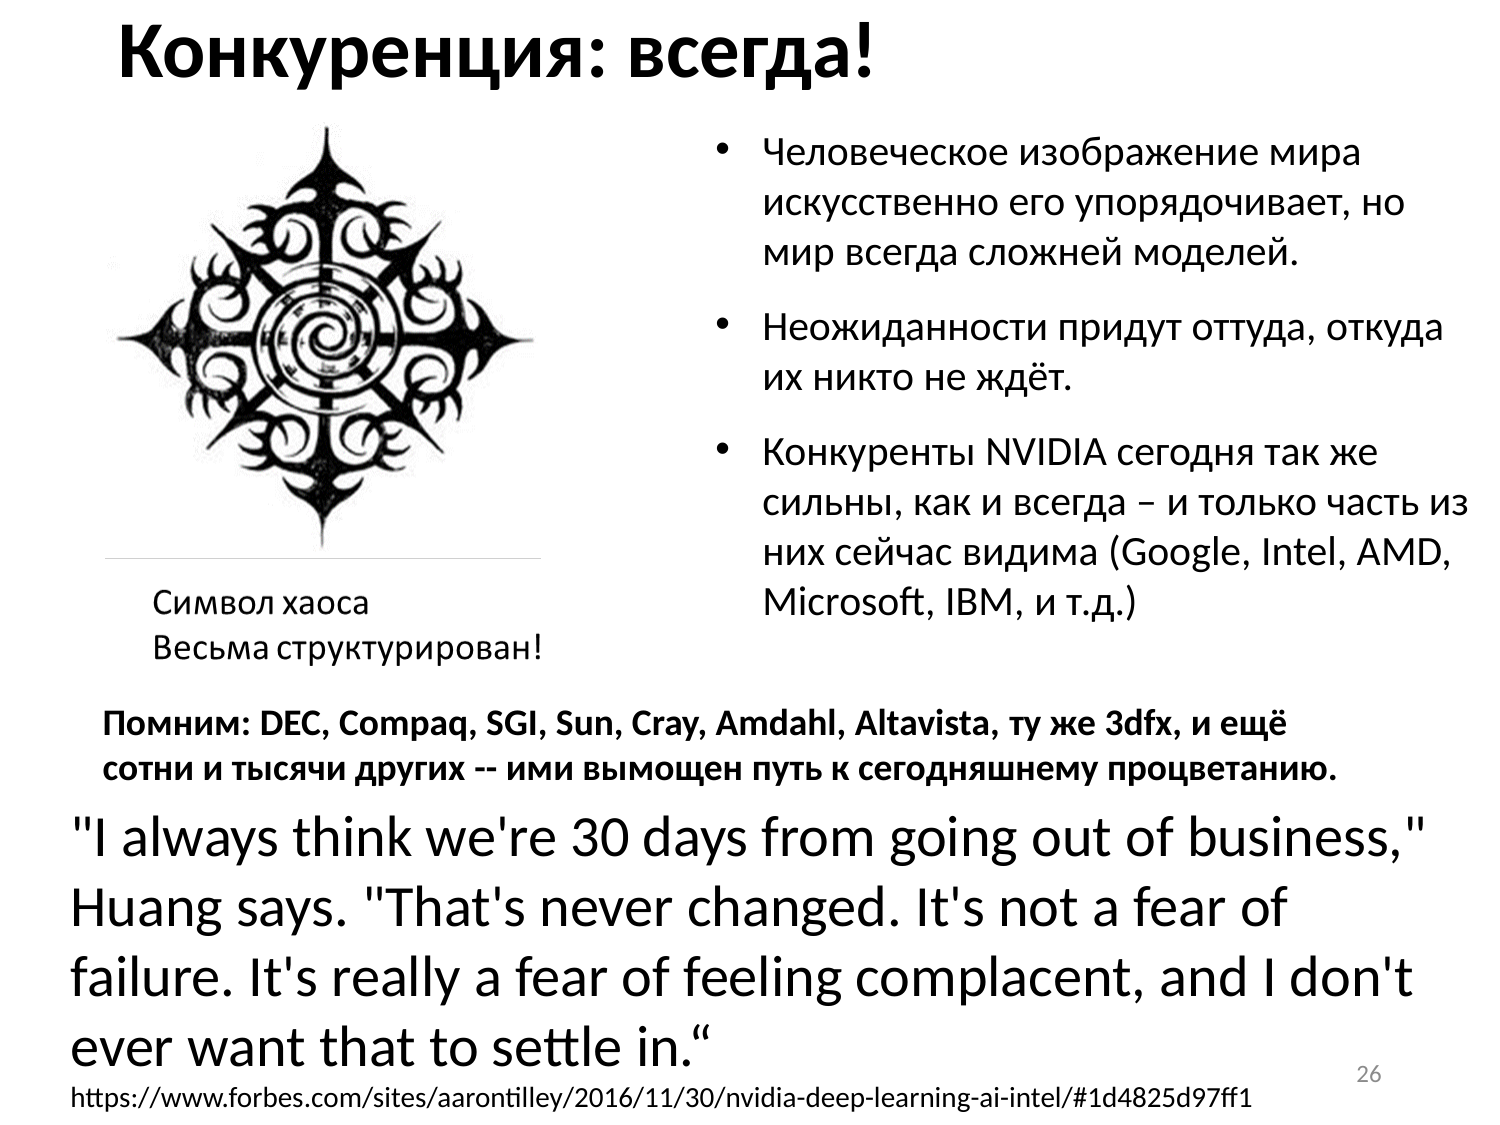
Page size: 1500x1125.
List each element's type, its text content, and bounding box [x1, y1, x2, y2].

text_box Человеческое изображение мира искусственно его упорядочивает, но мир всегда сложней моделей. Неожиданности придут оттуда, откуда их никто не ждёт. Конкуренты NVIDIA сегодня так же сильны, как и всегда – и только часть из них сейчас видима (Google, Intel, AMD, Microsoft, IBM, и т.д.) [700, 116, 1500, 632]
title Конкуренция: всегда! [103, 0, 1397, 103]
text_box "I always think we're 30 days from going out of business," Huang says. "That's never changed. It's not a fear of failure. It's really a fear of feeling complacent, and I don't ever want that to settle in.“ https://www.forbes.com/sites/aarontilley/2016/11/30/nvidia-deep-learning-ai-intel/#1d4825d97ff1 [55, 791, 1475, 1121]
text_box Помним: DEC, Compaq, SGI, Sun, Cray, Amdahl, Altavista, ту же 3dfx, и ещё сотни и тысячи других -- ими вымощен путь к сегодняшнему процветанию. [87, 690, 1378, 791]
picture [104, 122, 567, 693]
